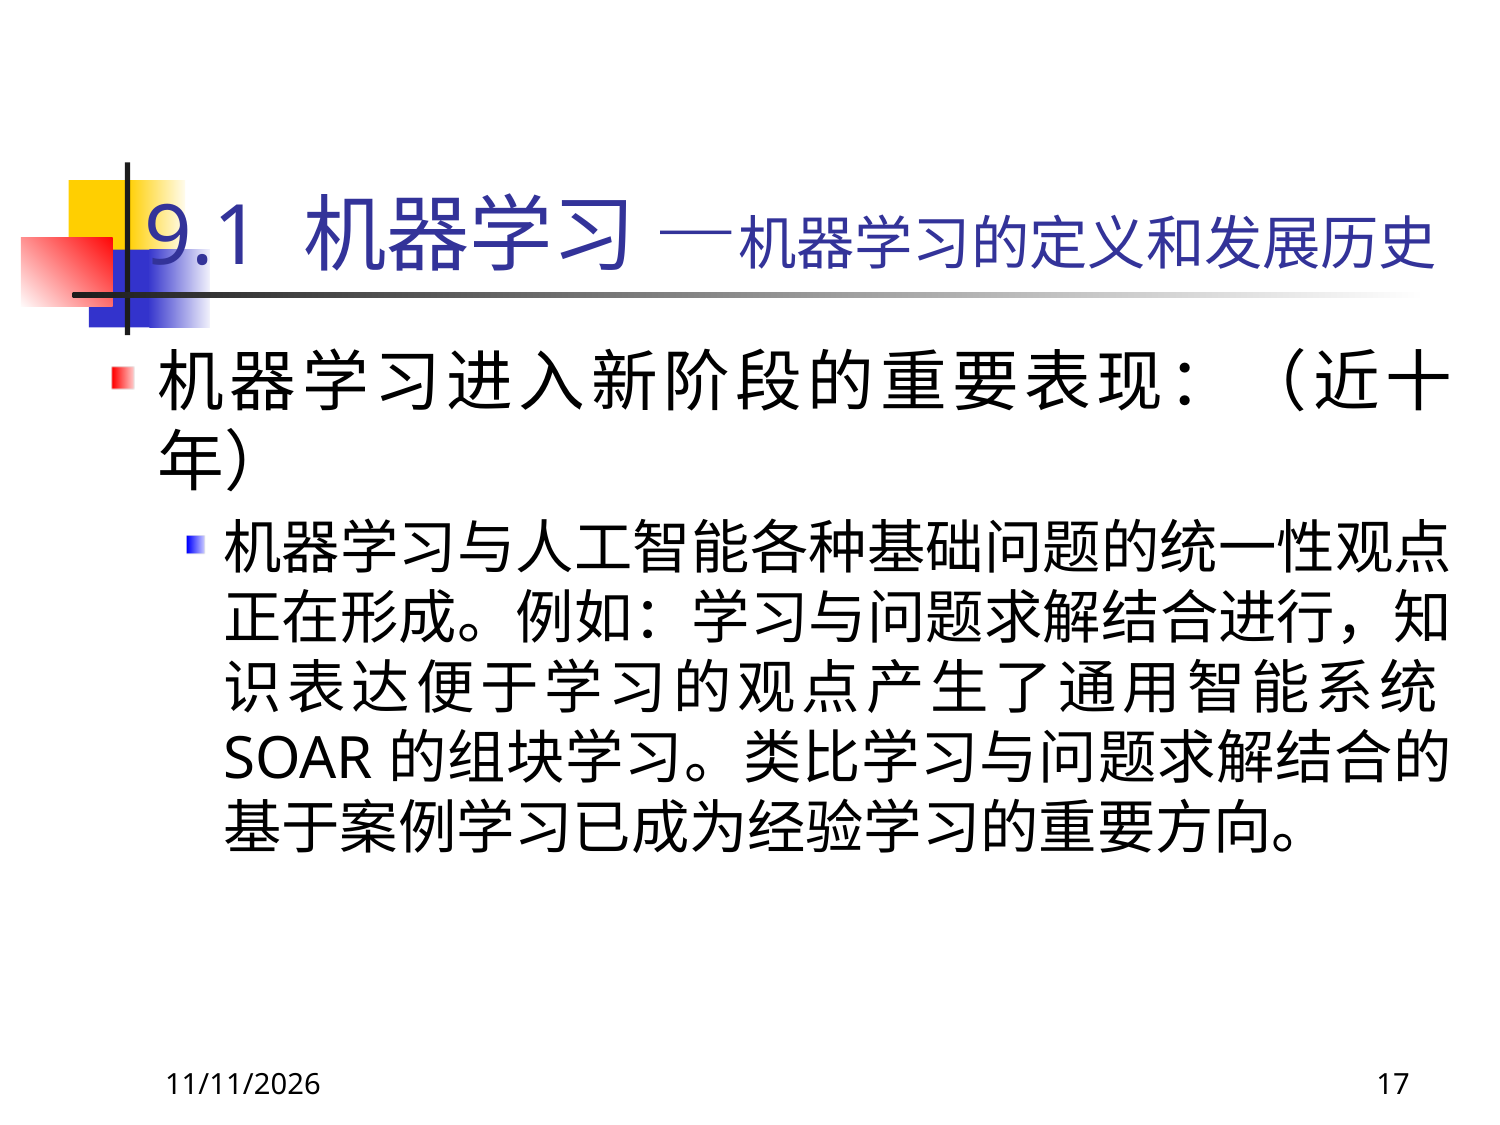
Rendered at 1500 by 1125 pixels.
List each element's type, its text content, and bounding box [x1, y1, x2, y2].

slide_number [149, 1064, 463, 1113]
slide_number 17 [1112, 1064, 1426, 1113]
picture [110, 365, 137, 392]
list 机器学习进入新阶段的重要表现：（近十年） 机器学习与人工智能各种基础问题的统一性观点正在形成。例如：学习与问题求解结合进行，知识表达便于学习的观点产生了通用智能系统SOAR的组块学习。类比学习与问题求解结合的基于案例学习已成为经验学习的重要方向。 [20, 331, 1468, 1064]
title 9.1 机器学习 —机器学习的定义和发展历史 [129, 101, 1468, 289]
picture [185, 534, 207, 556]
